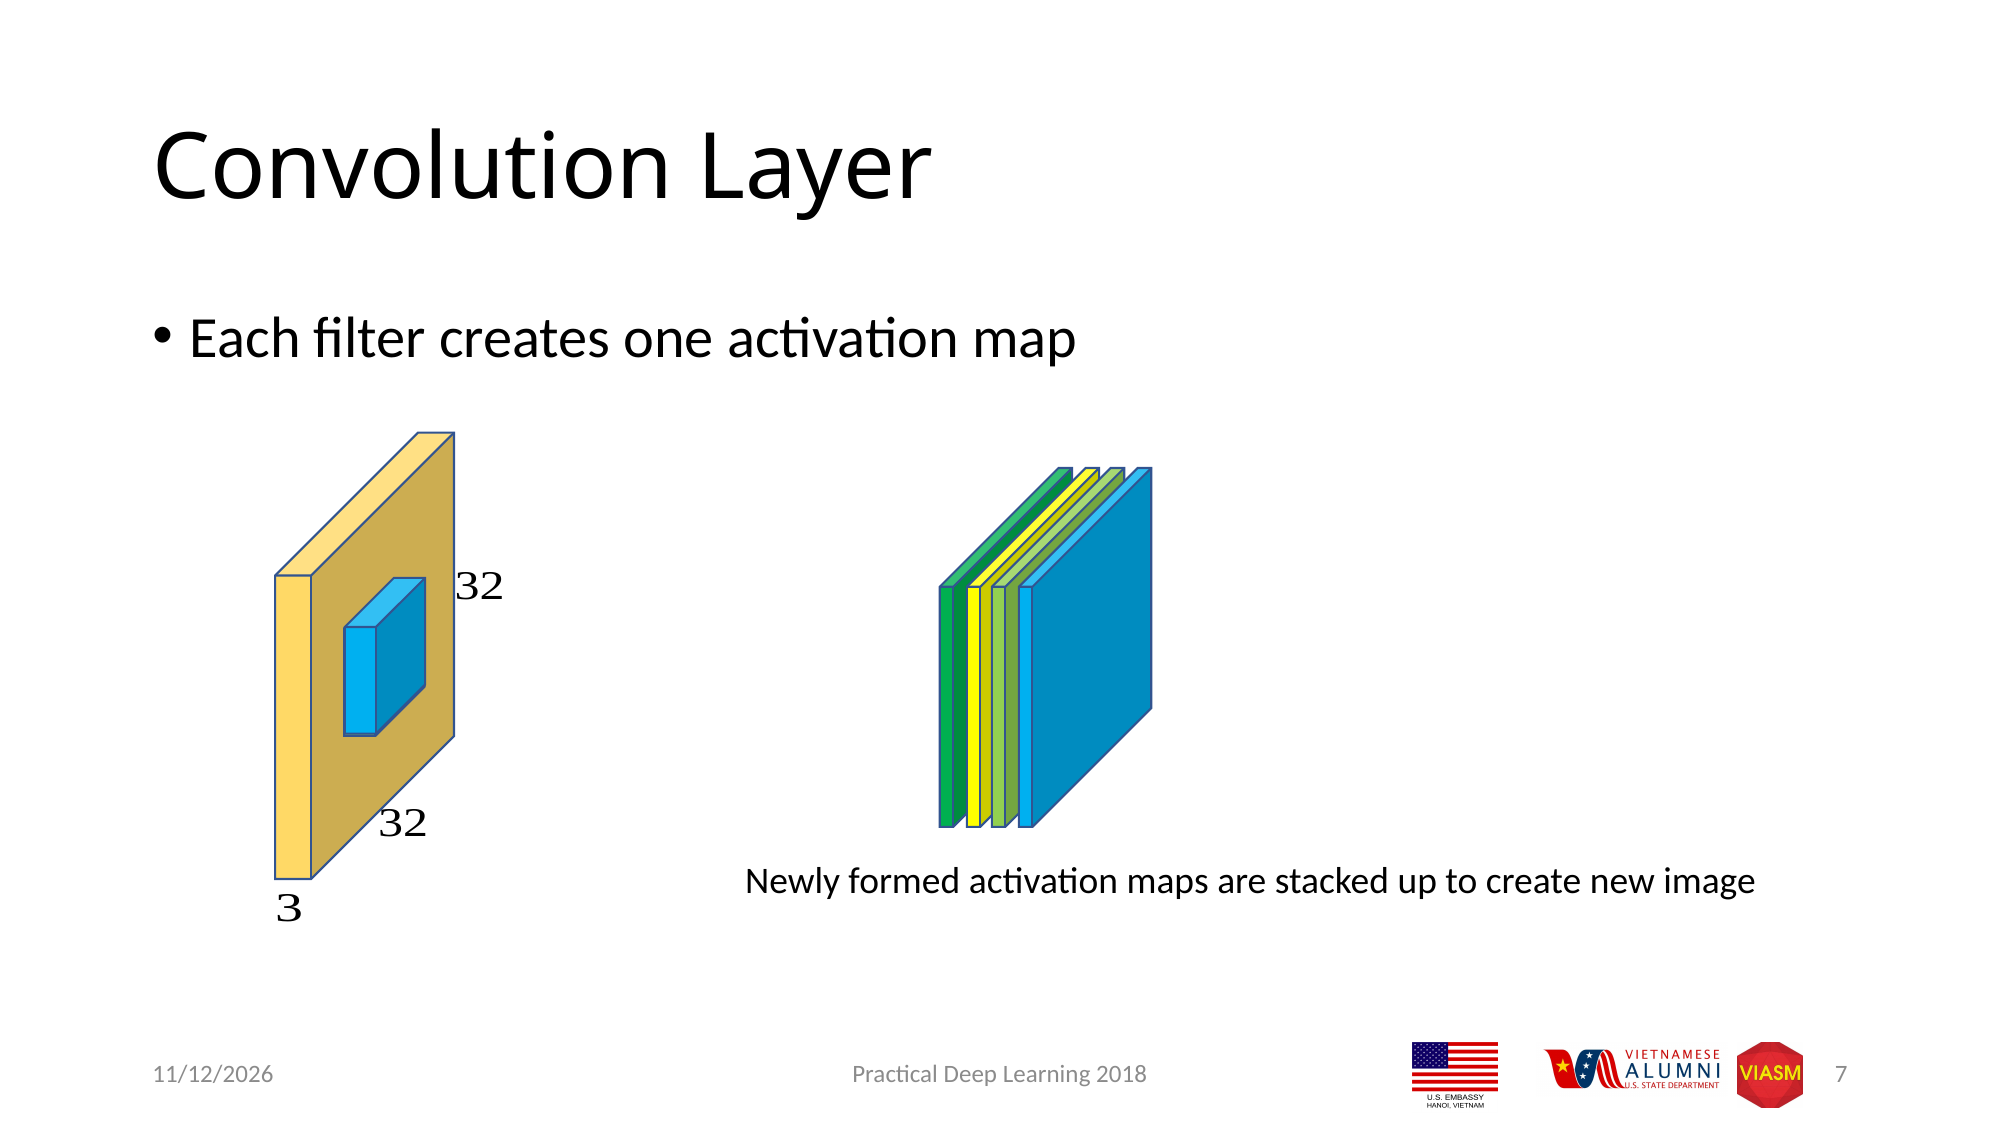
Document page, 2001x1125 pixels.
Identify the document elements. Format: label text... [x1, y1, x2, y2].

footer Practical Deep Learning 2018 [662, 1042, 1338, 1103]
table_cell [997, 470, 1119, 585]
picture [1412, 1103, 1498, 1113]
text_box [275, 432, 506, 932]
list Each filter creates one activation map [137, 299, 1863, 1014]
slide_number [137, 1042, 588, 1103]
picture [1737, 1103, 1803, 1108]
table_cell [1024, 470, 1146, 585]
text_box [938, 466, 1074, 828]
text_box [965, 466, 1101, 828]
text_box [990, 466, 1126, 828]
title Convolution Layer [137, 59, 1863, 278]
slide_number 7 [1412, 1042, 1863, 1103]
table_cell [972, 470, 1094, 585]
table_cell 0 [944, 470, 1067, 585]
text_box [1017, 466, 1153, 828]
text_box Newly formed activation maps are stacked up to create new image [730, 848, 1772, 909]
